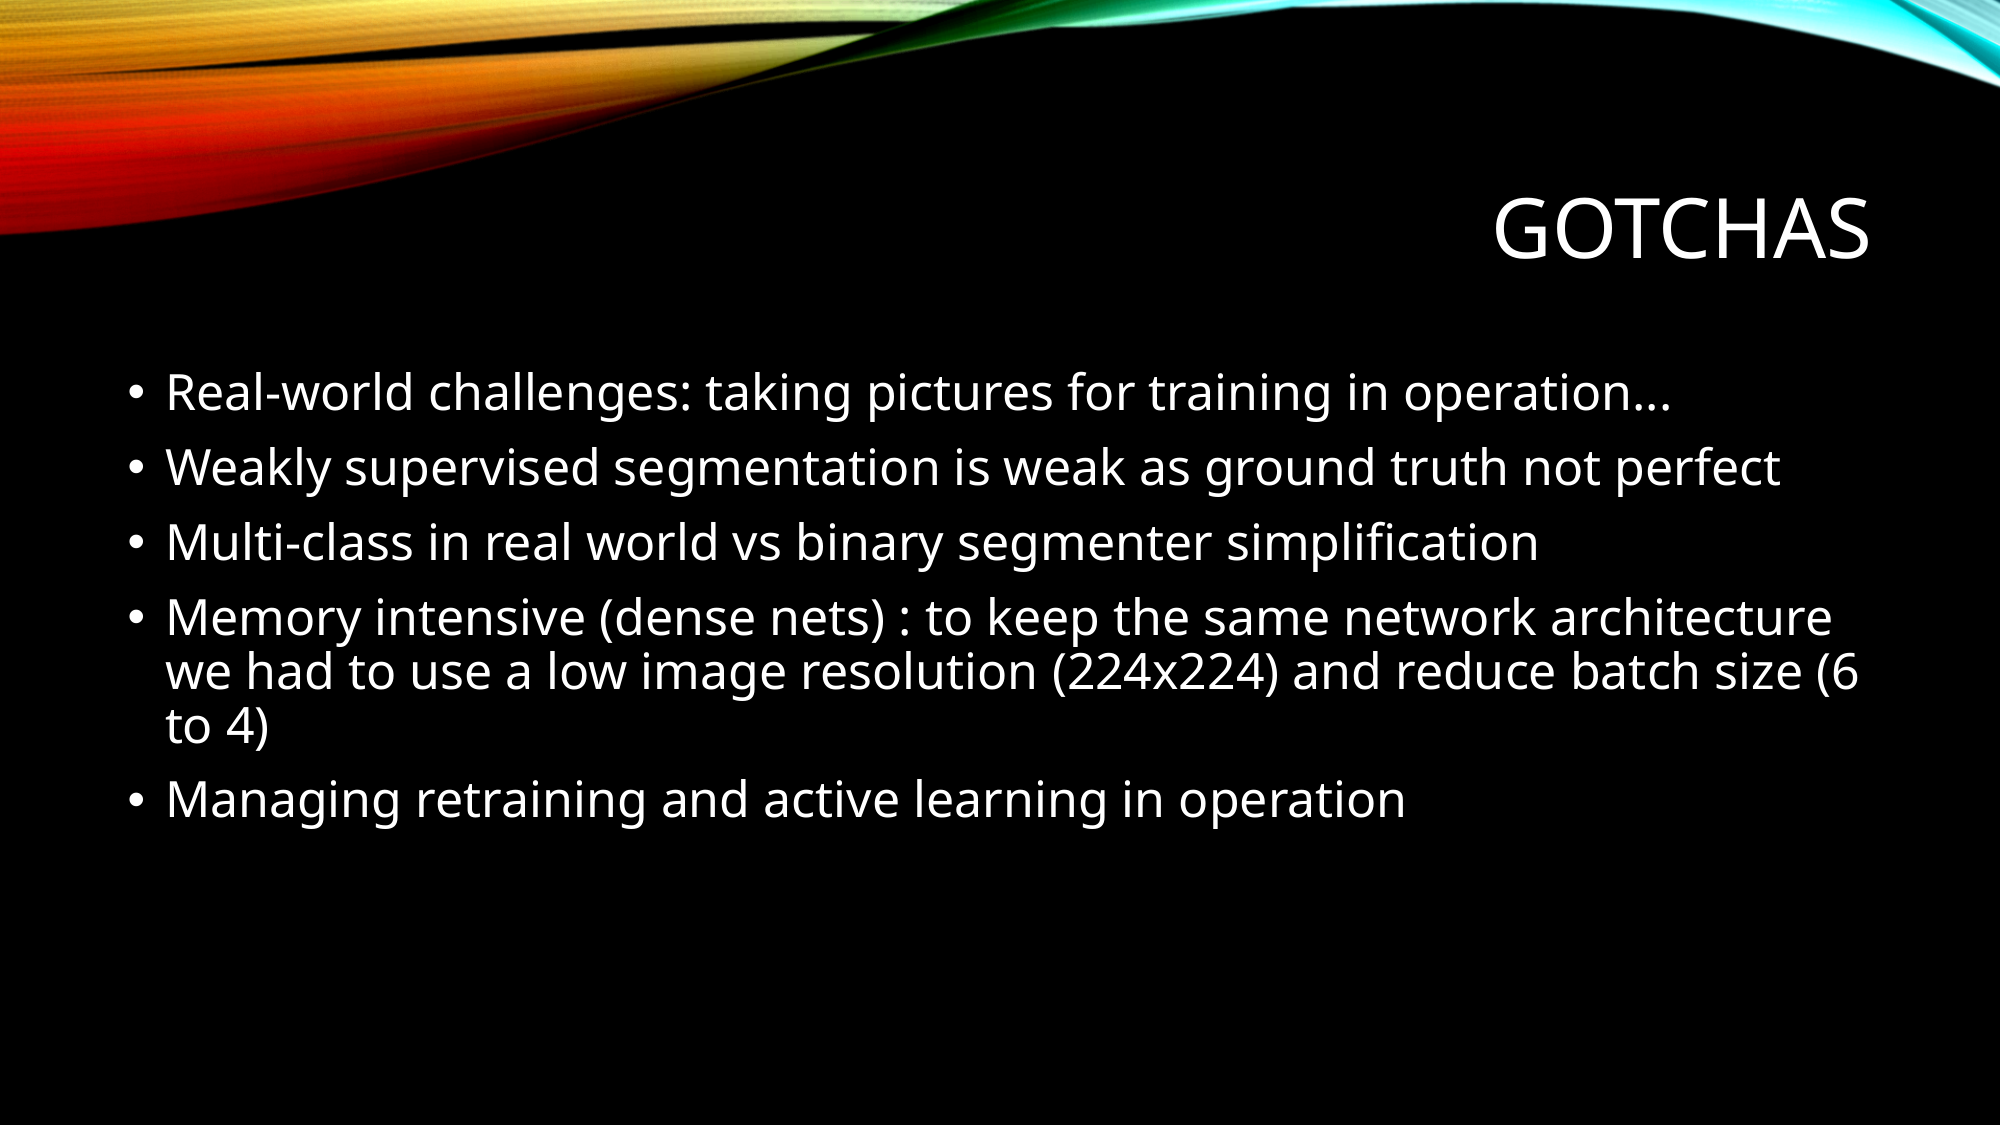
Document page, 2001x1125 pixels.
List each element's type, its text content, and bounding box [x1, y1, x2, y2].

title gotchas [474, 125, 1888, 338]
list Real-world challenges: taking pictures for training in operation... Weakly supervised segmentation is weak as ground truth not perfect Multi-class in real world vs binary segmenter simplification Memory intensive (dense nets) : to keep the same network architecture we had to use a low image resolution (224x224) and reduce batch size (6 to 4) Managing retraining and active learning in operation [112, 360, 1888, 1021]
picture [0, 0, 2000, 237]
